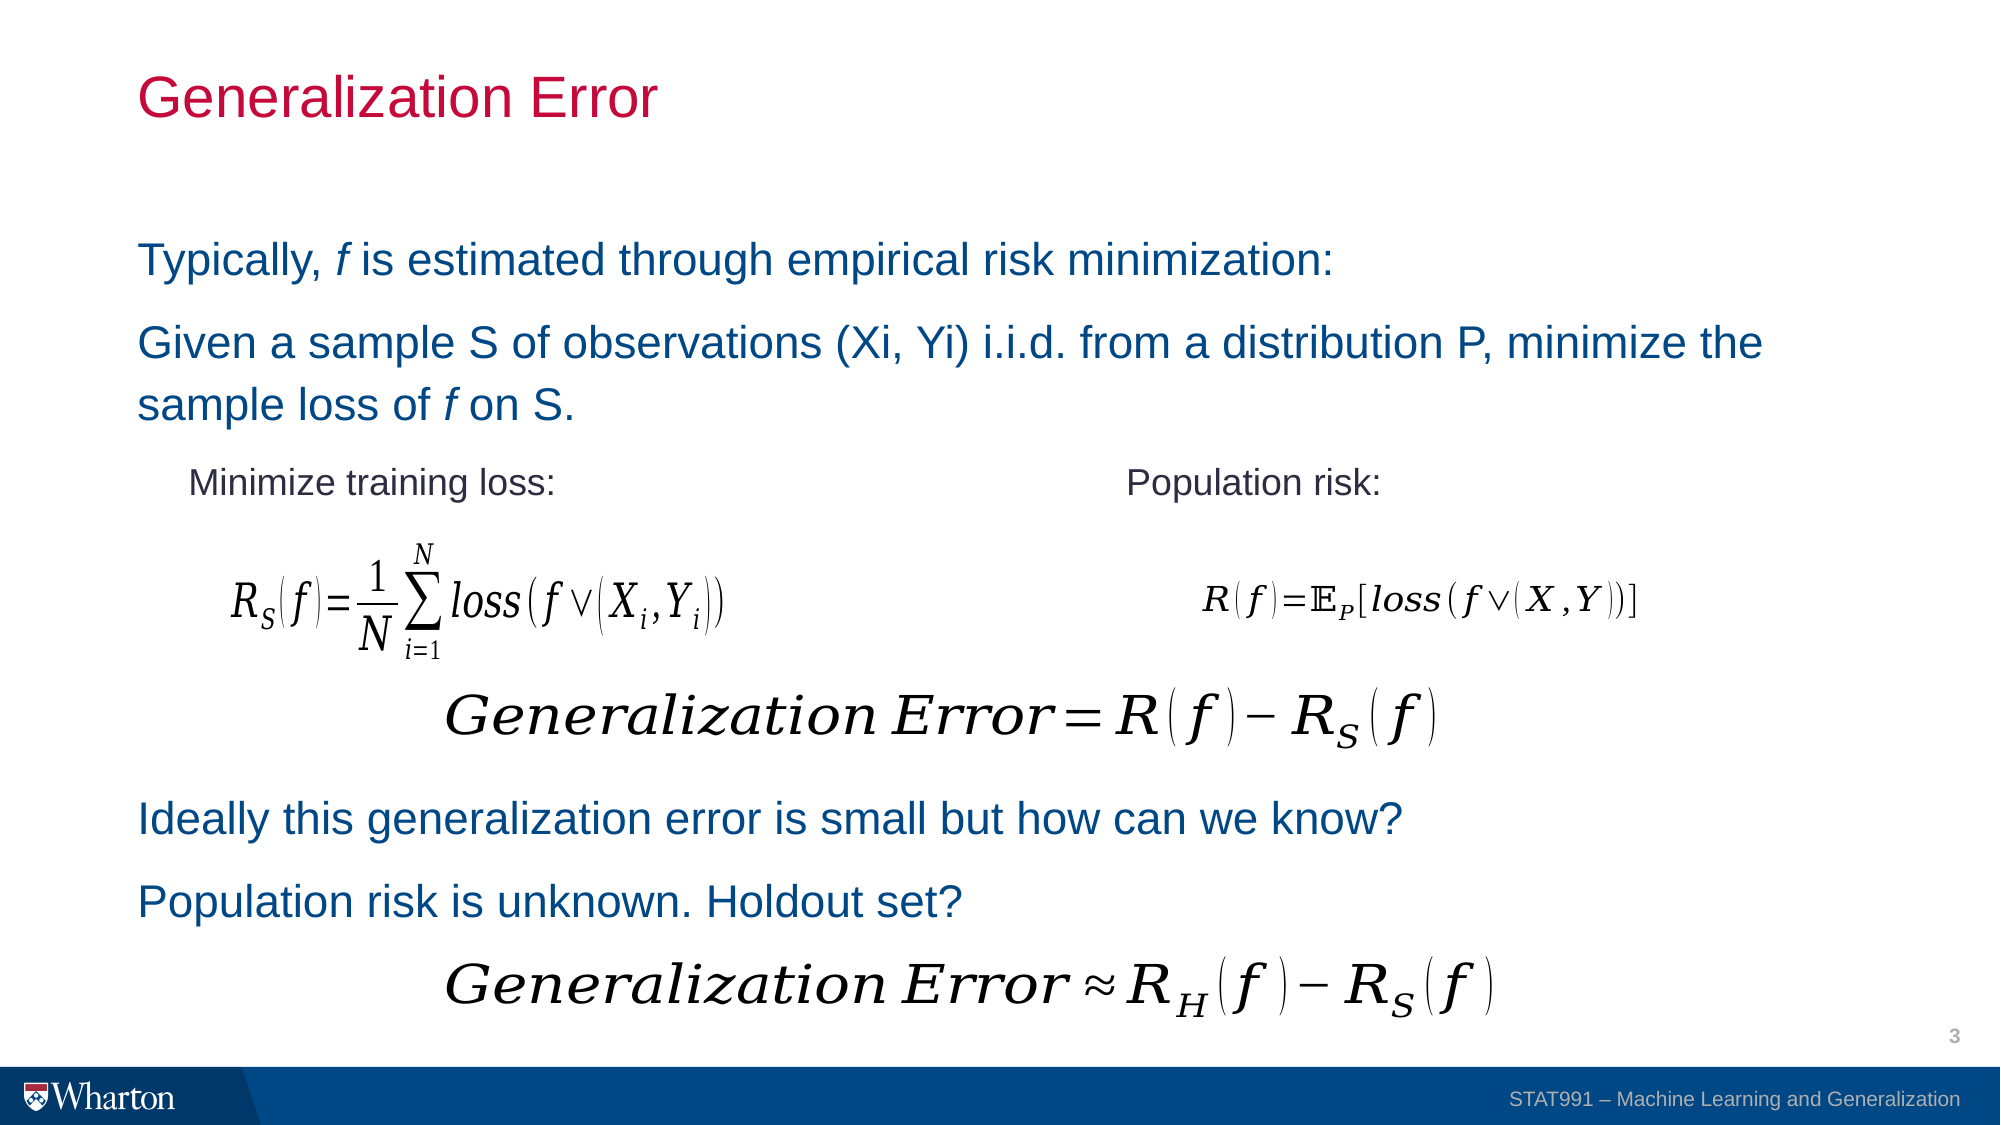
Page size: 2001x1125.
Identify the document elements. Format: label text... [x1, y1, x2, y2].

text_box Population risk: [1111, 450, 1494, 511]
slide_number 3 [1525, 1004, 1976, 1065]
text_box Minimize training loss: [173, 450, 781, 511]
footer STAT991 – Machine Learning and Generalization [1300, 1068, 1976, 1125]
list Typically, f is estimated through empirical risk minimization: Given a sample S of observations (Xi, Yi) i.i.d. from a distribution P, minimize the sample loss of f on S. Ideally this generalization error is small but how can we know? Population risk is unknown. Holdout set? [137, 214, 1863, 976]
picture [24, 1081, 175, 1111]
title Generalization Error [137, 59, 1863, 139]
